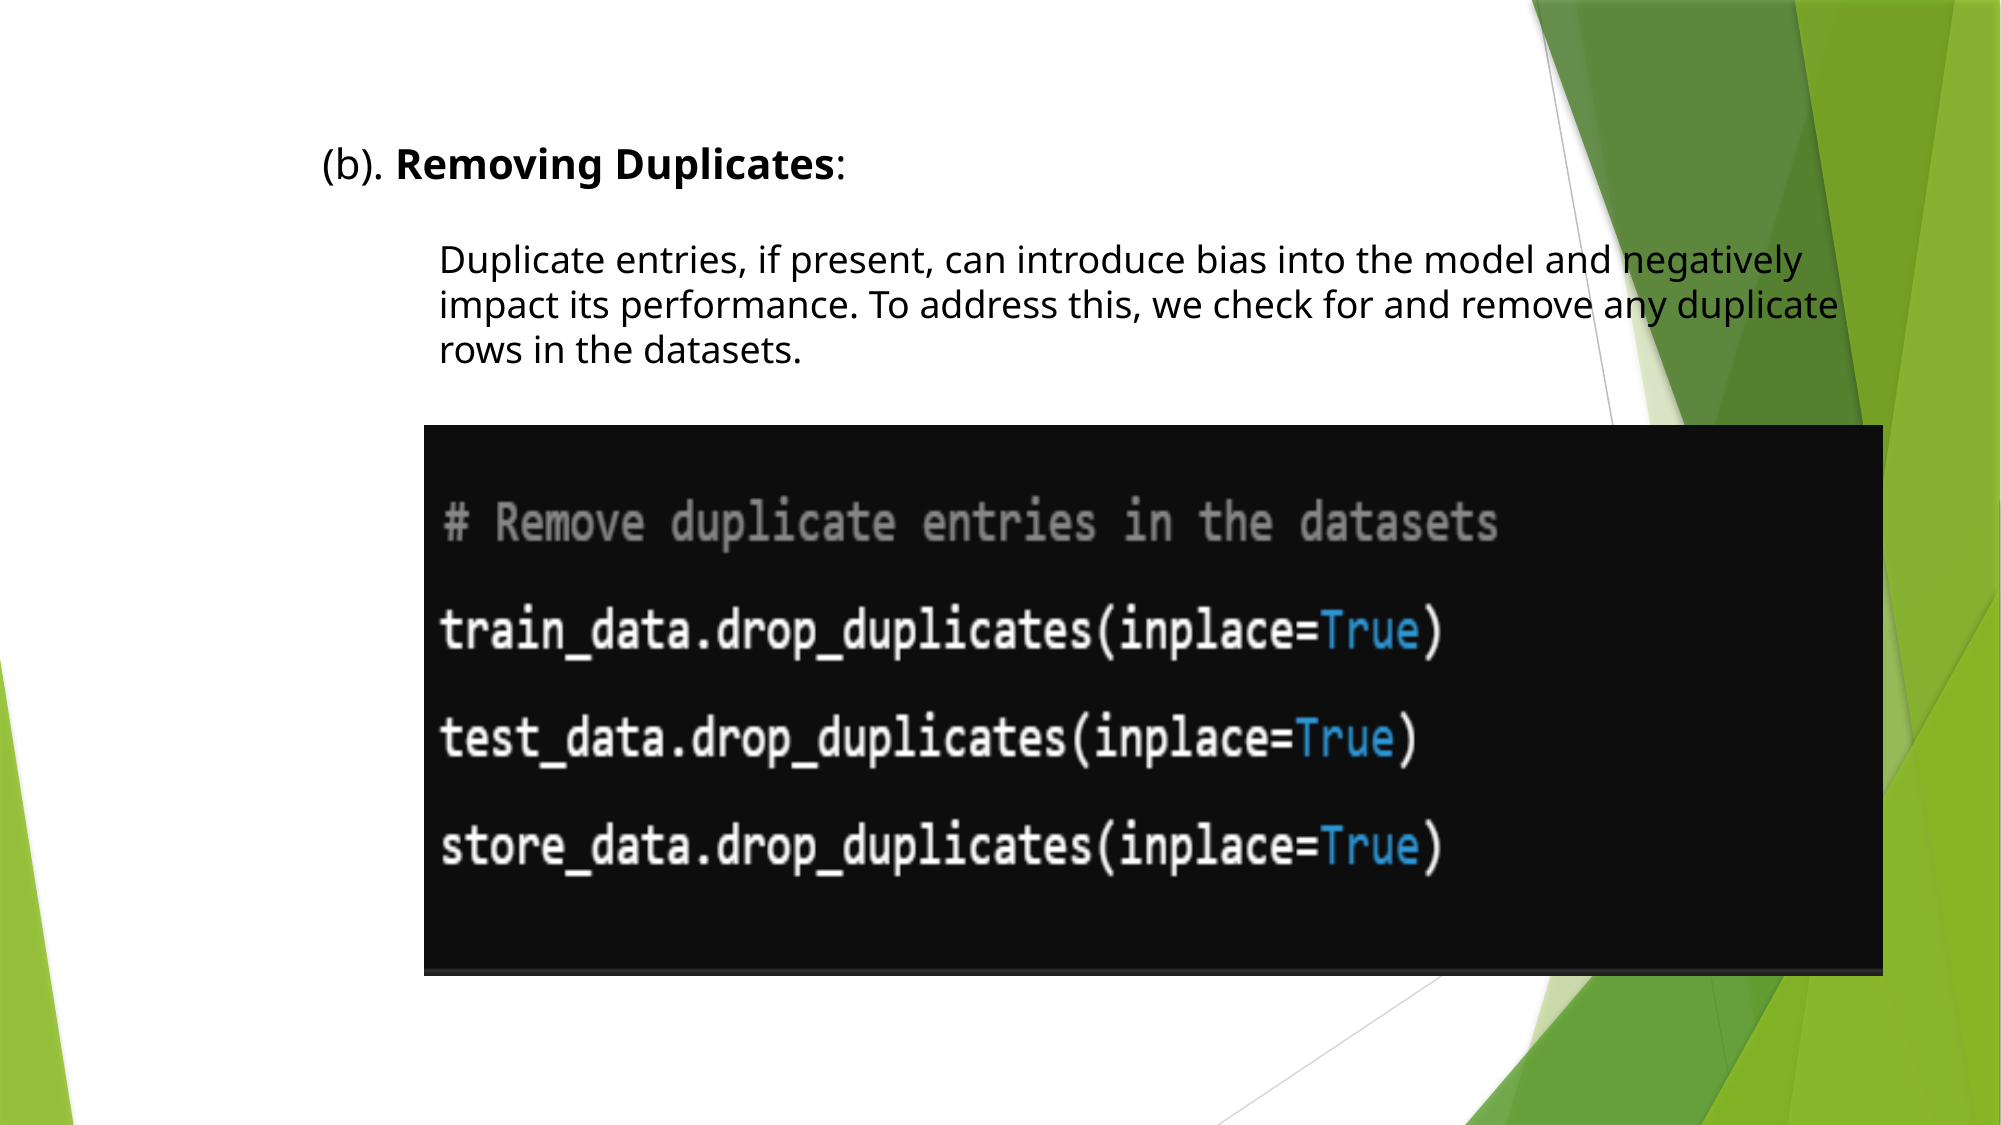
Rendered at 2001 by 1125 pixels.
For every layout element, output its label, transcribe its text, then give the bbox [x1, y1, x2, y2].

text_box Duplicate entries, if present, can introduce bias into the model and negatively impact its performance. To address this, we check for and remove any duplicate rows in the datasets. [424, 228, 1934, 424]
picture [423, 425, 1884, 977]
text_box (b). Removing Duplicates: [307, 130, 956, 196]
